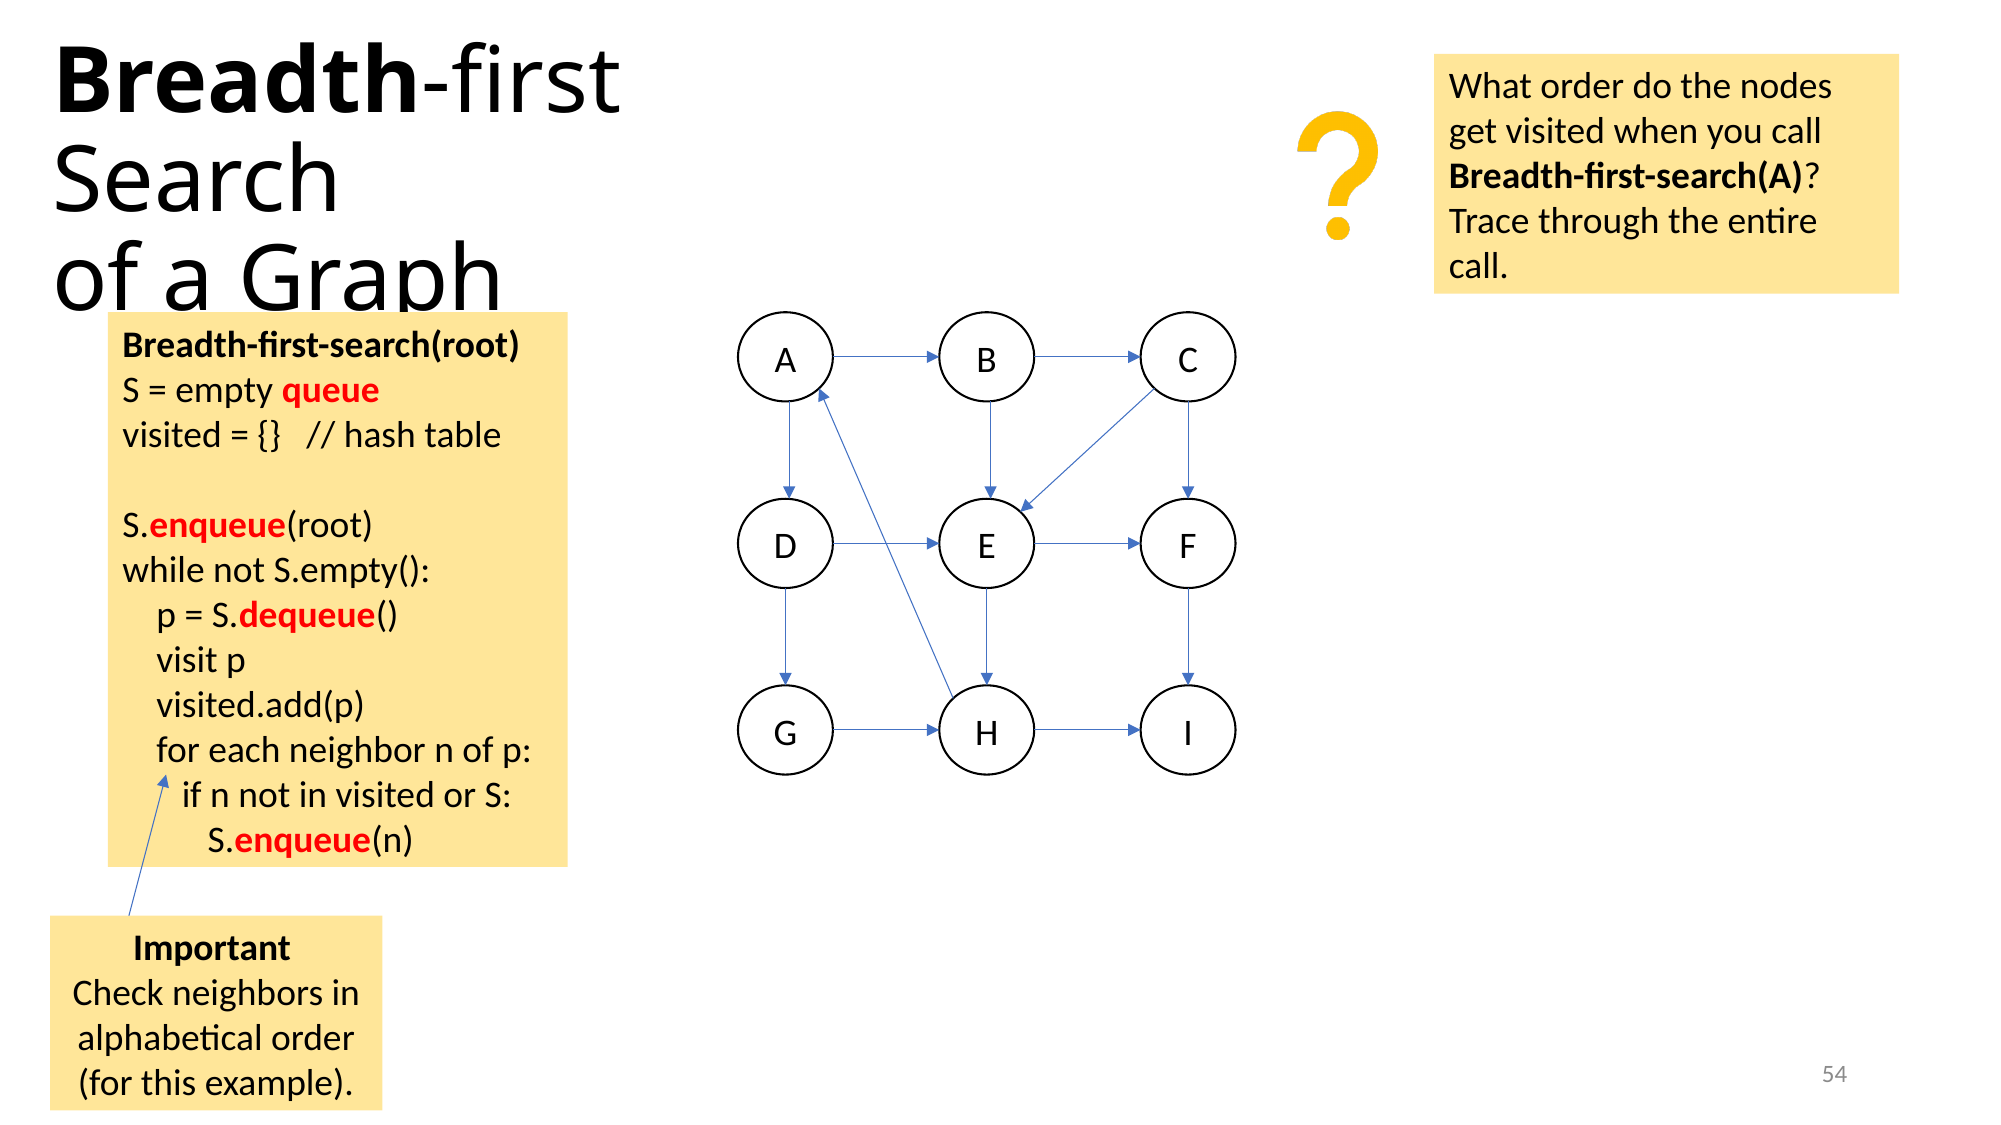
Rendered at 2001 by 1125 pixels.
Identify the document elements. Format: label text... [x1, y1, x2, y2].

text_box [1020, 388, 1155, 512]
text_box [954, 498, 1035, 588]
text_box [939, 685, 1035, 775]
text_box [1140, 498, 1236, 588]
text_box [939, 312, 1035, 402]
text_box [737, 498, 819, 588]
text_box Breadth-first Search of a Graph [37, 26, 850, 244]
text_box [737, 312, 833, 402]
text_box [819, 388, 954, 699]
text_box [1140, 312, 1236, 402]
slide_number 54 [1412, 1042, 1863, 1103]
text_box What order do the nodes get visited when you call Breadth-first-search(A)? Trace through the entire call. [1434, 53, 1900, 294]
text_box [128, 774, 167, 916]
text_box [737, 685, 833, 775]
text_box Breadth-first-search(root) S = empty queue visited = {} // hash table S.enqueue(root) while not S.empty(): p = S.dequeue() visit p visited.add(p) for each neighbor n of p: if n not in visited or S: S.enqueue(n) [107, 312, 568, 867]
picture [1262, 100, 1413, 251]
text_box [1140, 685, 1236, 775]
text_box Important Check neighbors in alphabetical order (for this example). [50, 915, 383, 1111]
